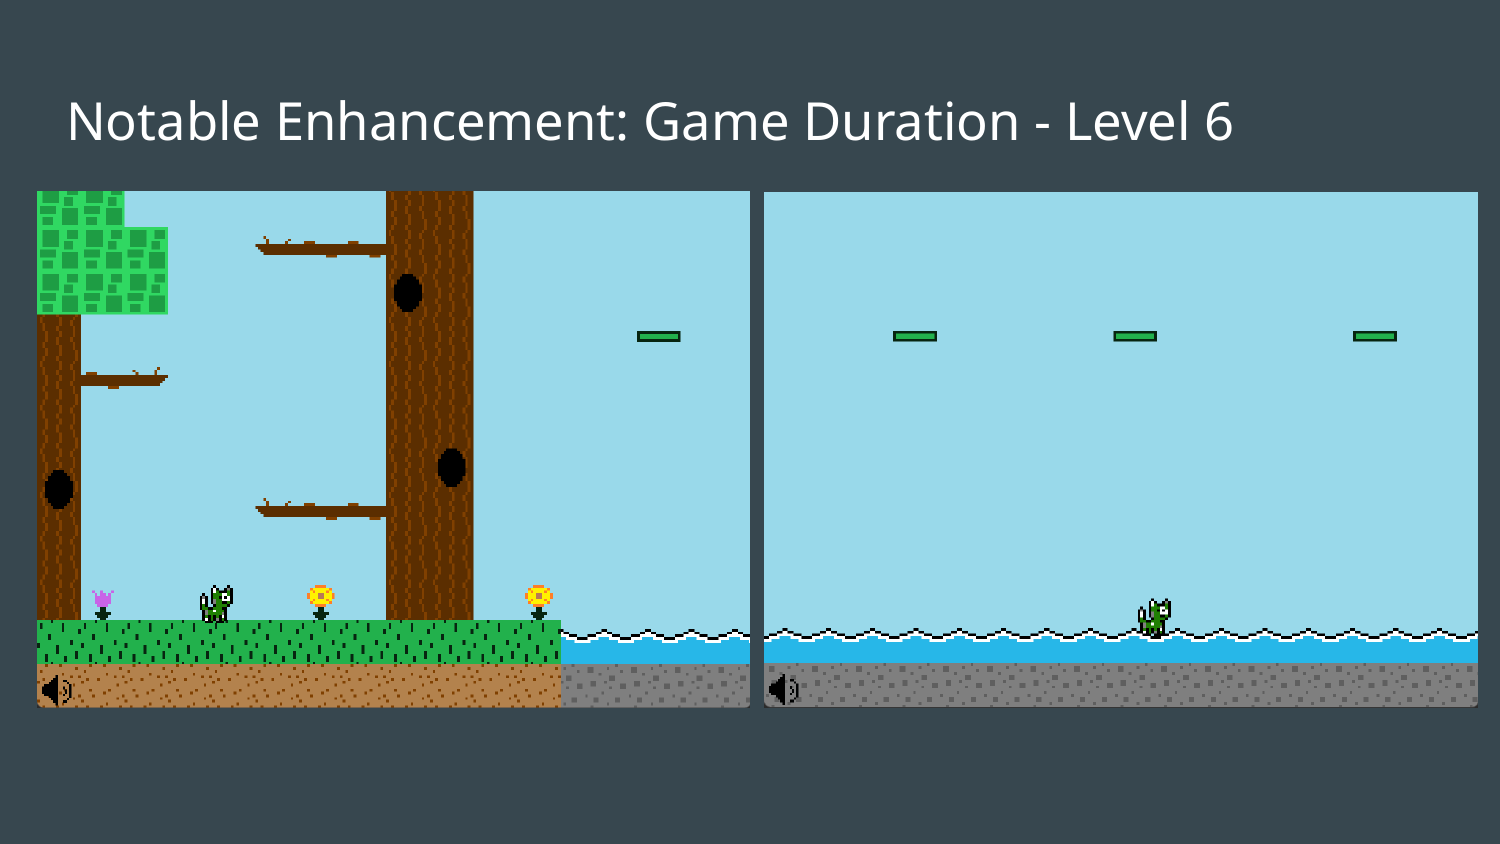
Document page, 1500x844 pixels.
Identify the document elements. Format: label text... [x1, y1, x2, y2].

title Notable Enhancement: Game Duration - Level 6 [51, 72, 1449, 167]
picture [36, 191, 751, 709]
picture [763, 192, 1478, 708]
